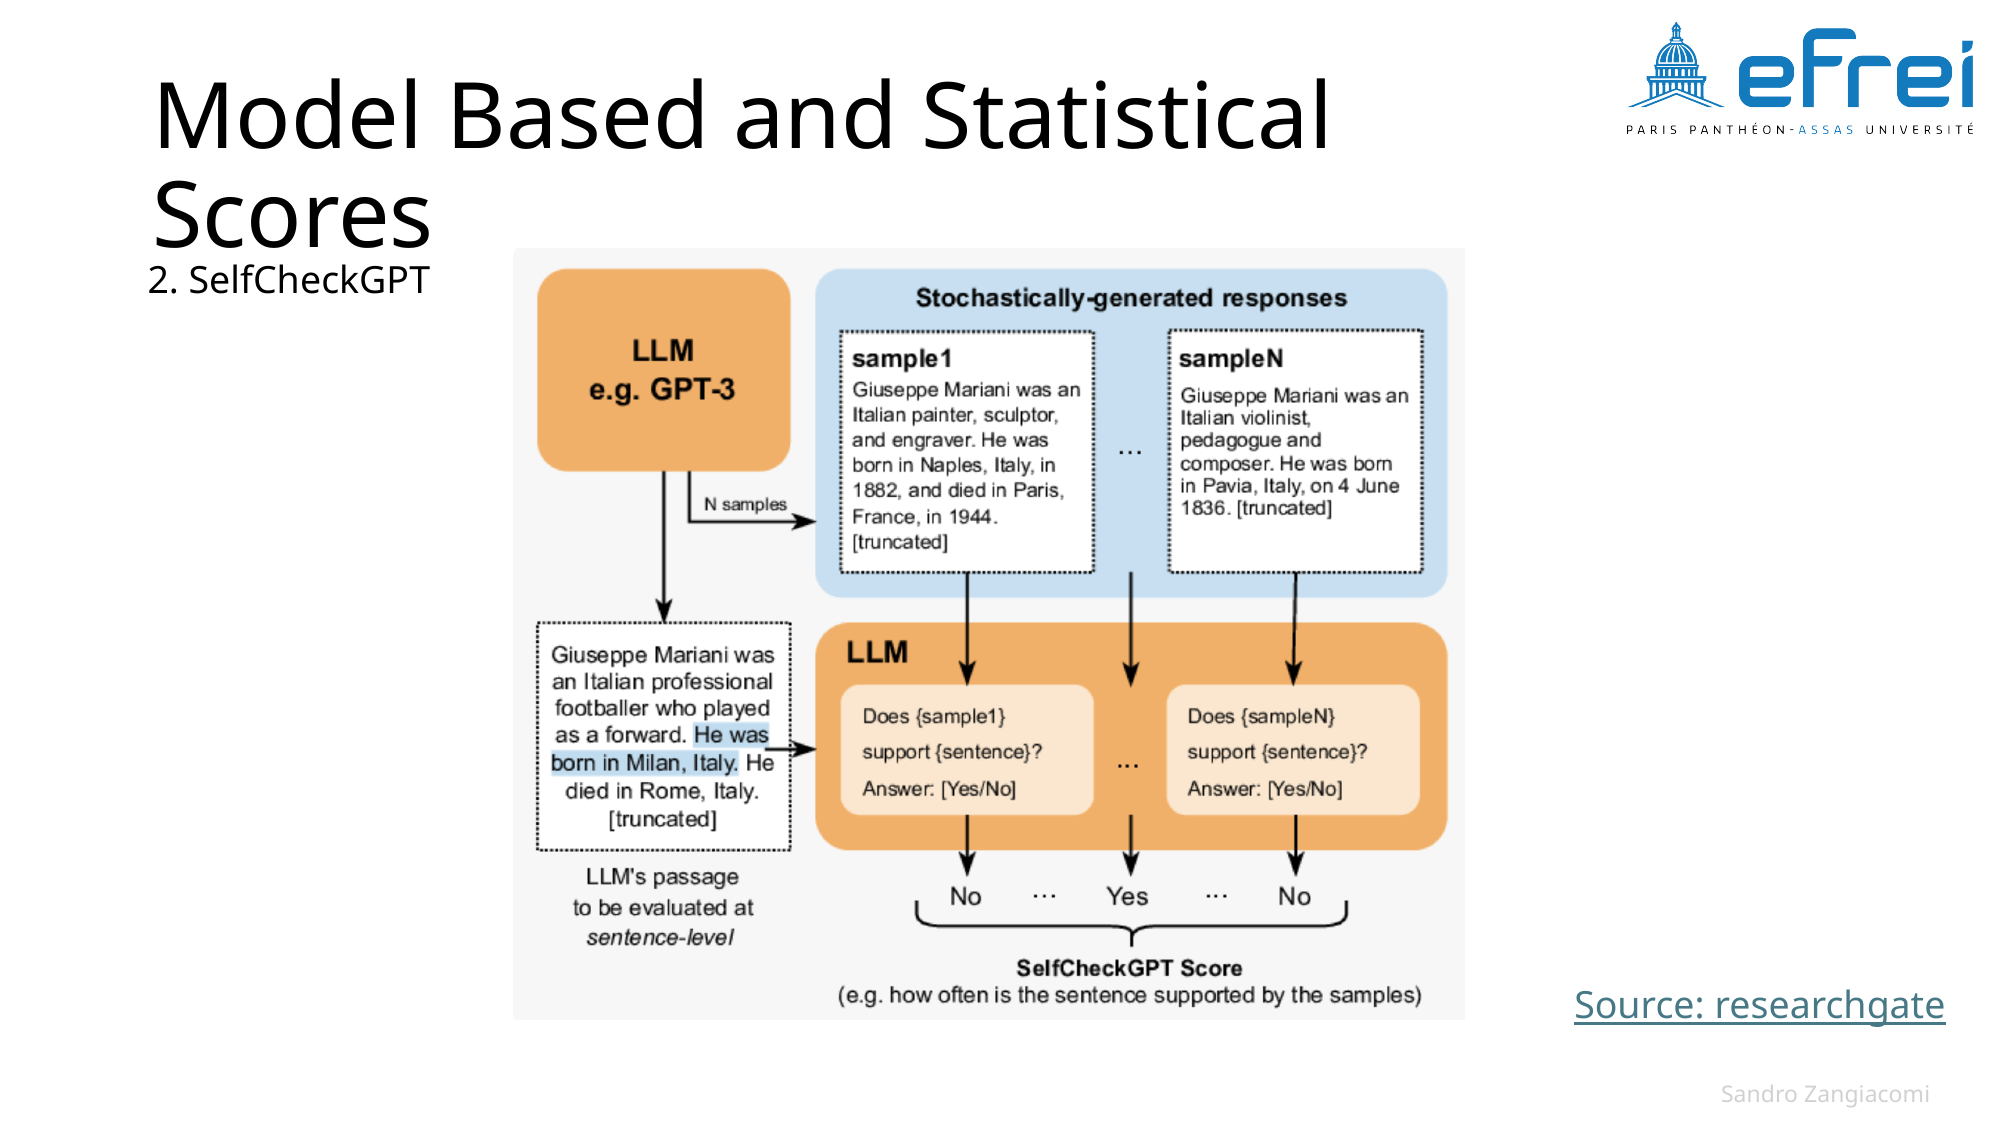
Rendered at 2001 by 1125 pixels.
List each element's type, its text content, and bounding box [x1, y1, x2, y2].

text_box 2. SelfCheckGPT [132, 248, 445, 309]
text_box Source: researchgate [1559, 974, 1961, 1040]
picture [1627, 22, 1973, 134]
picture [512, 248, 1465, 1020]
title Model Based and Statistical Scores [137, 59, 1538, 278]
